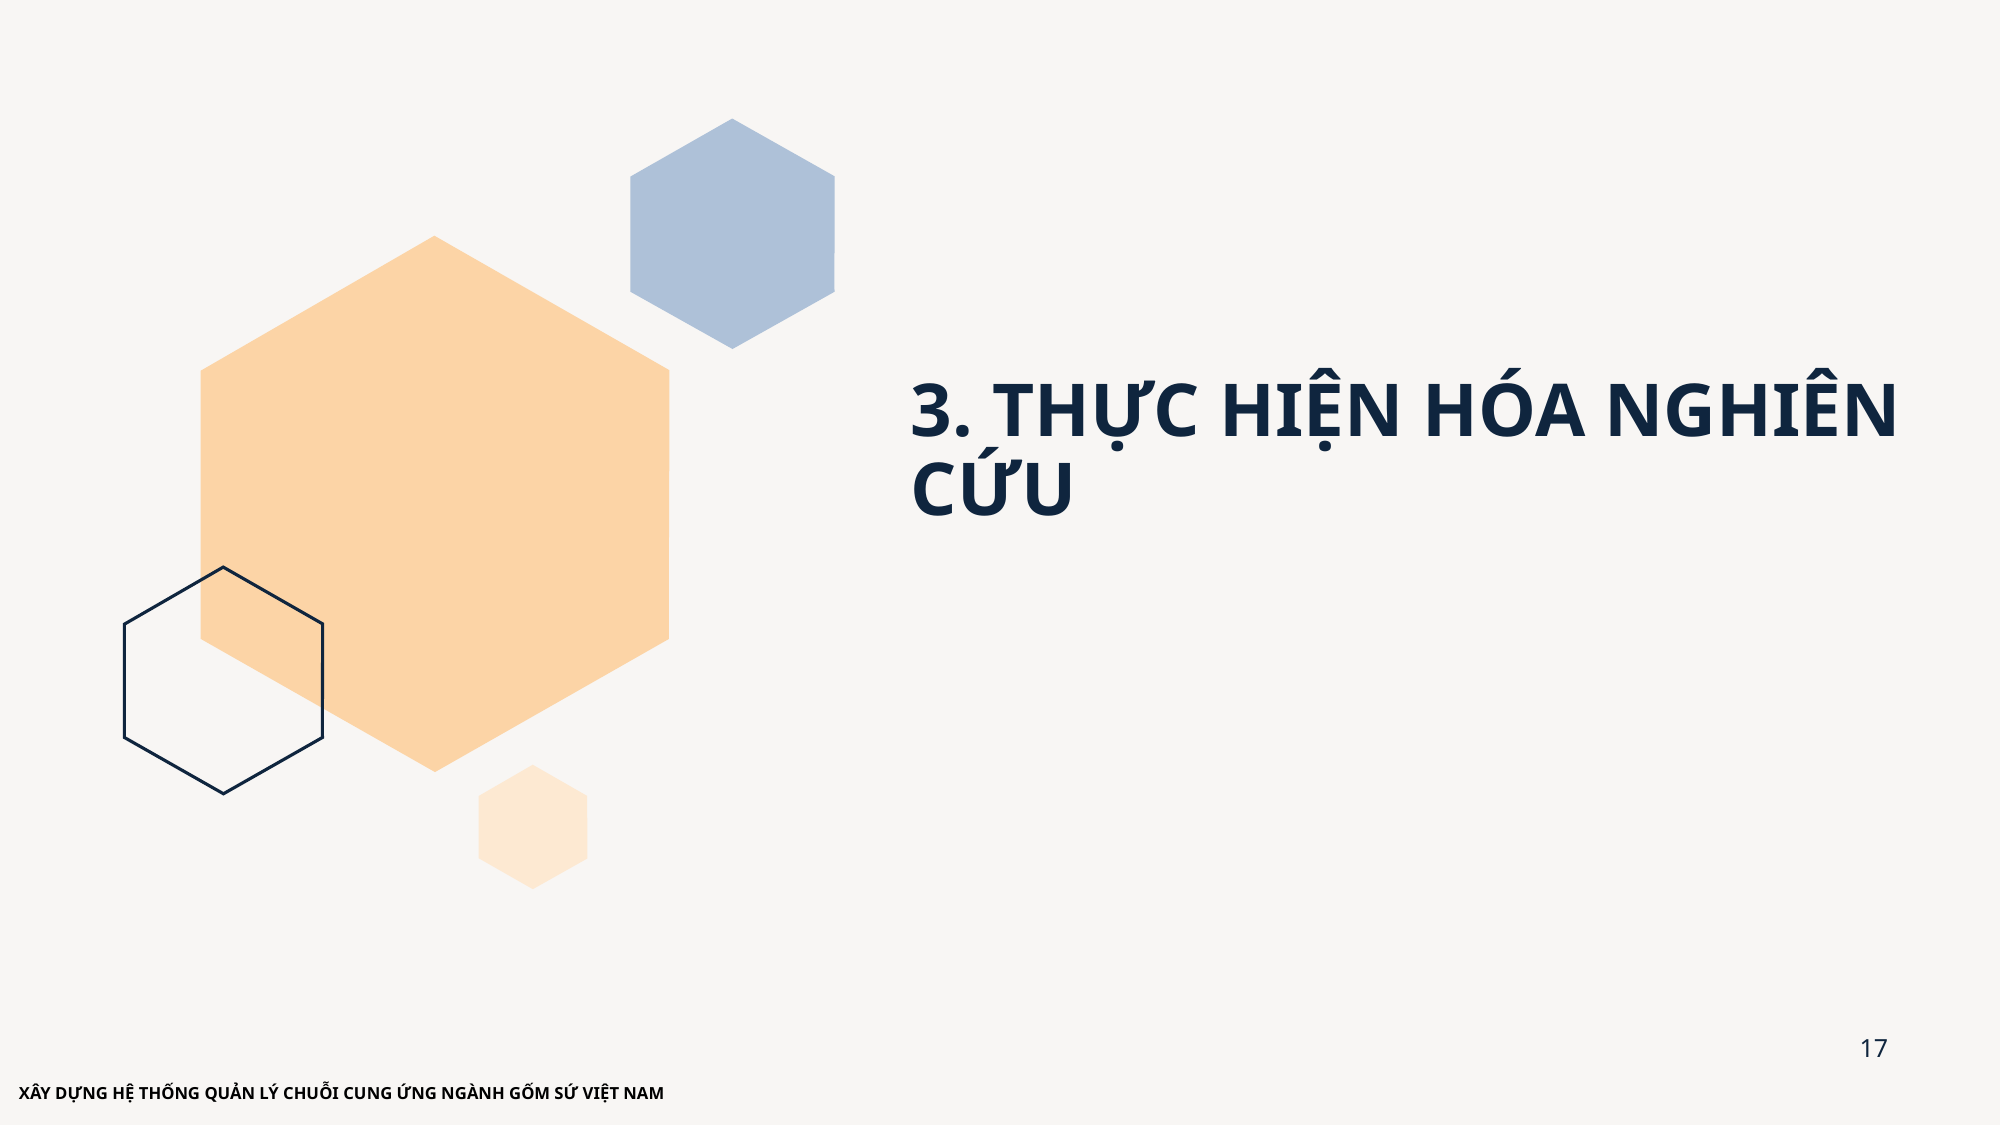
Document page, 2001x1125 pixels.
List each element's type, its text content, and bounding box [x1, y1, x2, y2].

slide_number 17 [1836, 1020, 1912, 1080]
text_box XÂY DỰNG HỆ THỐNG QUẢN LÝ CHUỖI CUNG ỨNG NGÀNH GỐM SỨ VIỆT NAM [0, 1072, 774, 1125]
title 3. THỰC HIỆN HÓA NGHIÊN CỨU [895, 394, 1944, 539]
